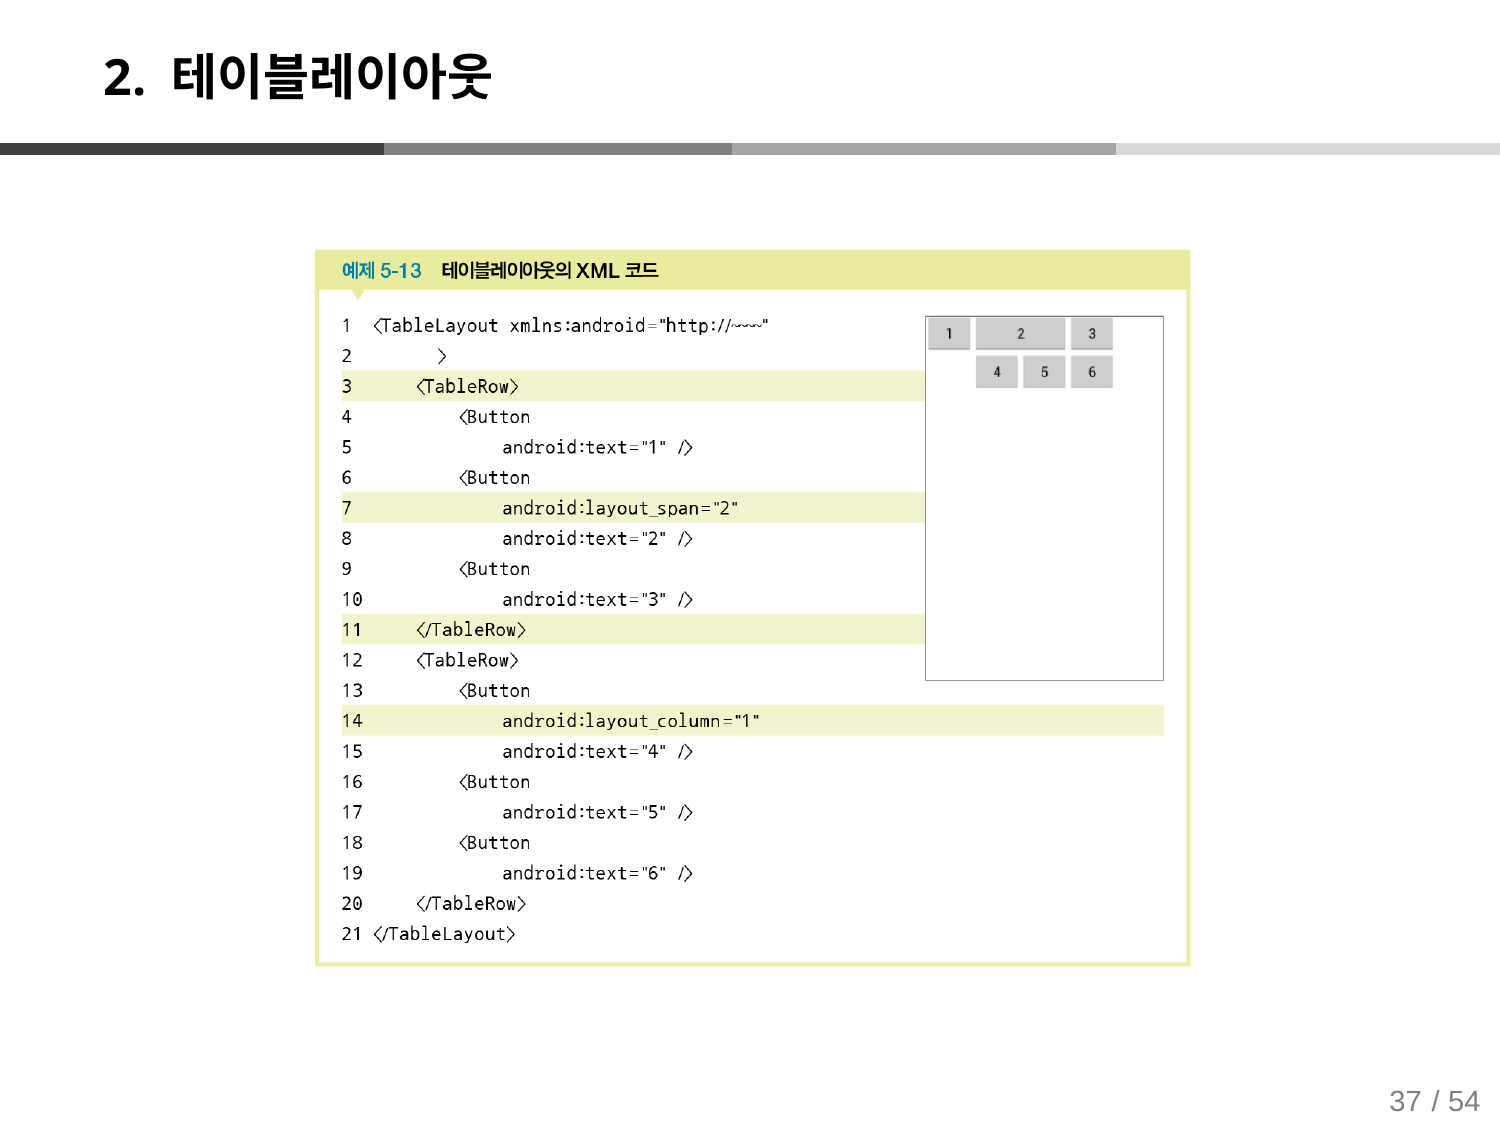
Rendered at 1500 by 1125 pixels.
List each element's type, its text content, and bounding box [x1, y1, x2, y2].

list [302, 241, 1198, 975]
title 2. 테이블레이아웃 [88, 30, 1211, 121]
